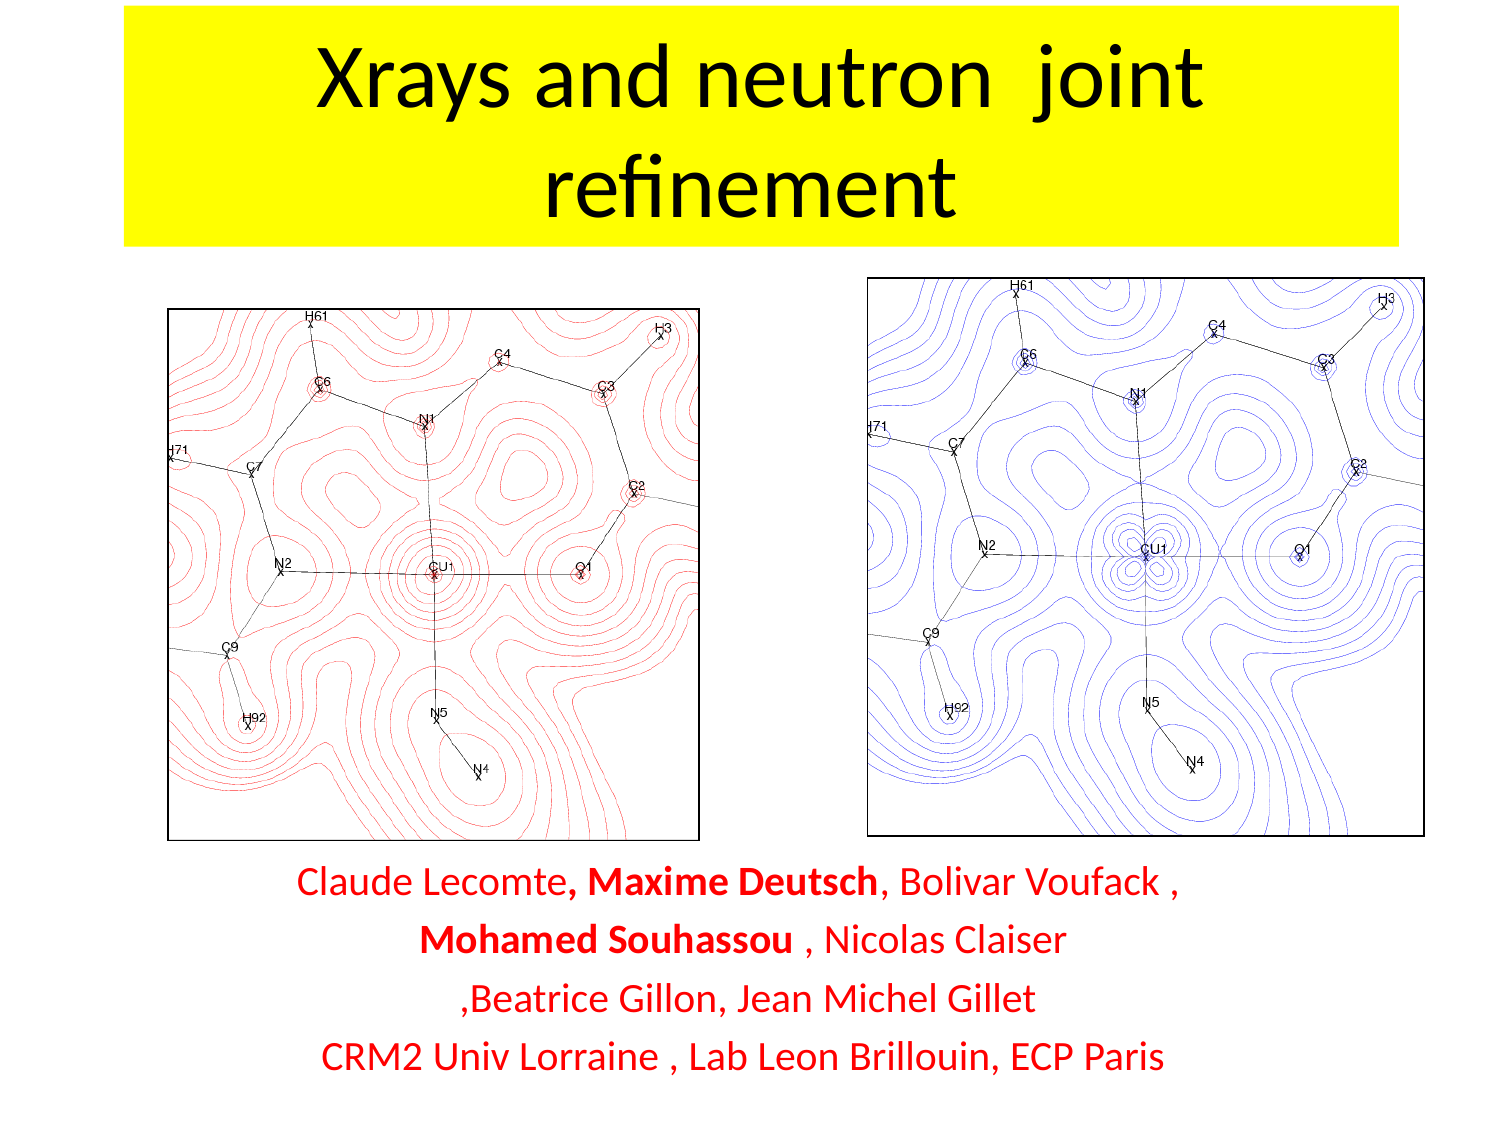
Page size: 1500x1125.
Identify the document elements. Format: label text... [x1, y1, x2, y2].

subtitle Claude Lecomte, Maxime Deutsch, Bolivar Voufack , Mohamed Souhassou , Nicolas Claiser ,Beatrice Gillon, Jean Michel Gillet CRM2 Univ Lorraine , Lab Leon Brillouin, ECP Paris [218, 846, 1269, 1125]
title Xrays and neutron joint refinement [123, 5, 1399, 247]
picture [168, 309, 699, 841]
picture [867, 278, 1424, 836]
